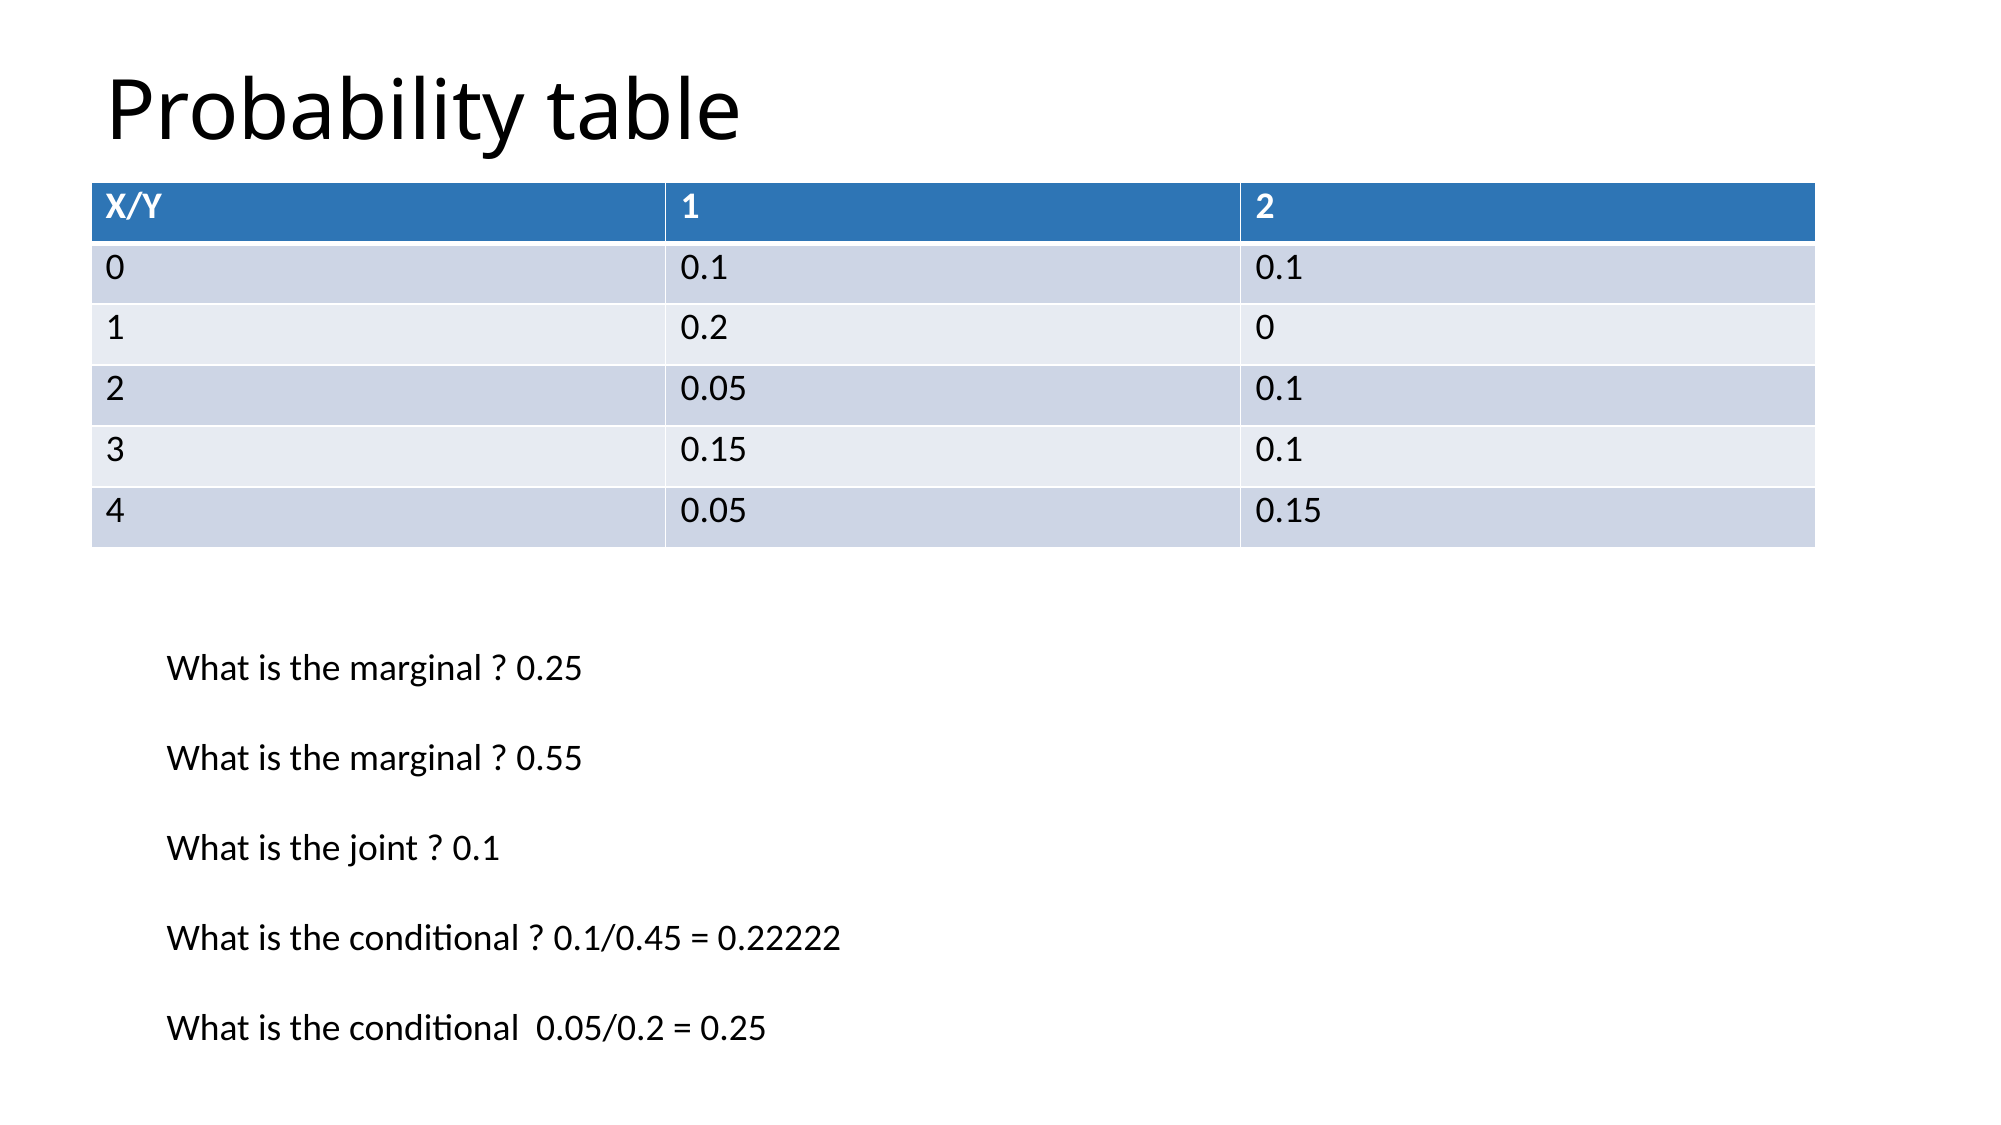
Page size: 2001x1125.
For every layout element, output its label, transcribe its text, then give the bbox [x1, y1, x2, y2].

table_cell 0.15 [1241, 488, 1815, 547]
table_cell 0.1 [666, 246, 1240, 303]
table_cell 3 [92, 427, 665, 486]
table_cell 0.1 [1241, 246, 1815, 303]
table_cell 0.15 [666, 427, 1240, 486]
table_cell 0.1 [1241, 366, 1815, 425]
table_cell 2 [92, 366, 665, 425]
table_cell 1 [92, 305, 665, 364]
table_cell 0.05 [666, 488, 1240, 547]
table_cell 0 [1241, 305, 1815, 364]
table_header X/Y [92, 183, 665, 241]
table_cell 0.05 [666, 366, 1240, 425]
table_header 2 [1241, 183, 1815, 241]
table_cell 0 [92, 246, 665, 303]
table_header 1 [666, 183, 1240, 241]
table_cell 4 [92, 488, 665, 547]
title Probability table [90, 60, 1816, 164]
table_cell 0.2 [666, 305, 1240, 364]
table_cell 0.1 [1241, 427, 1815, 486]
